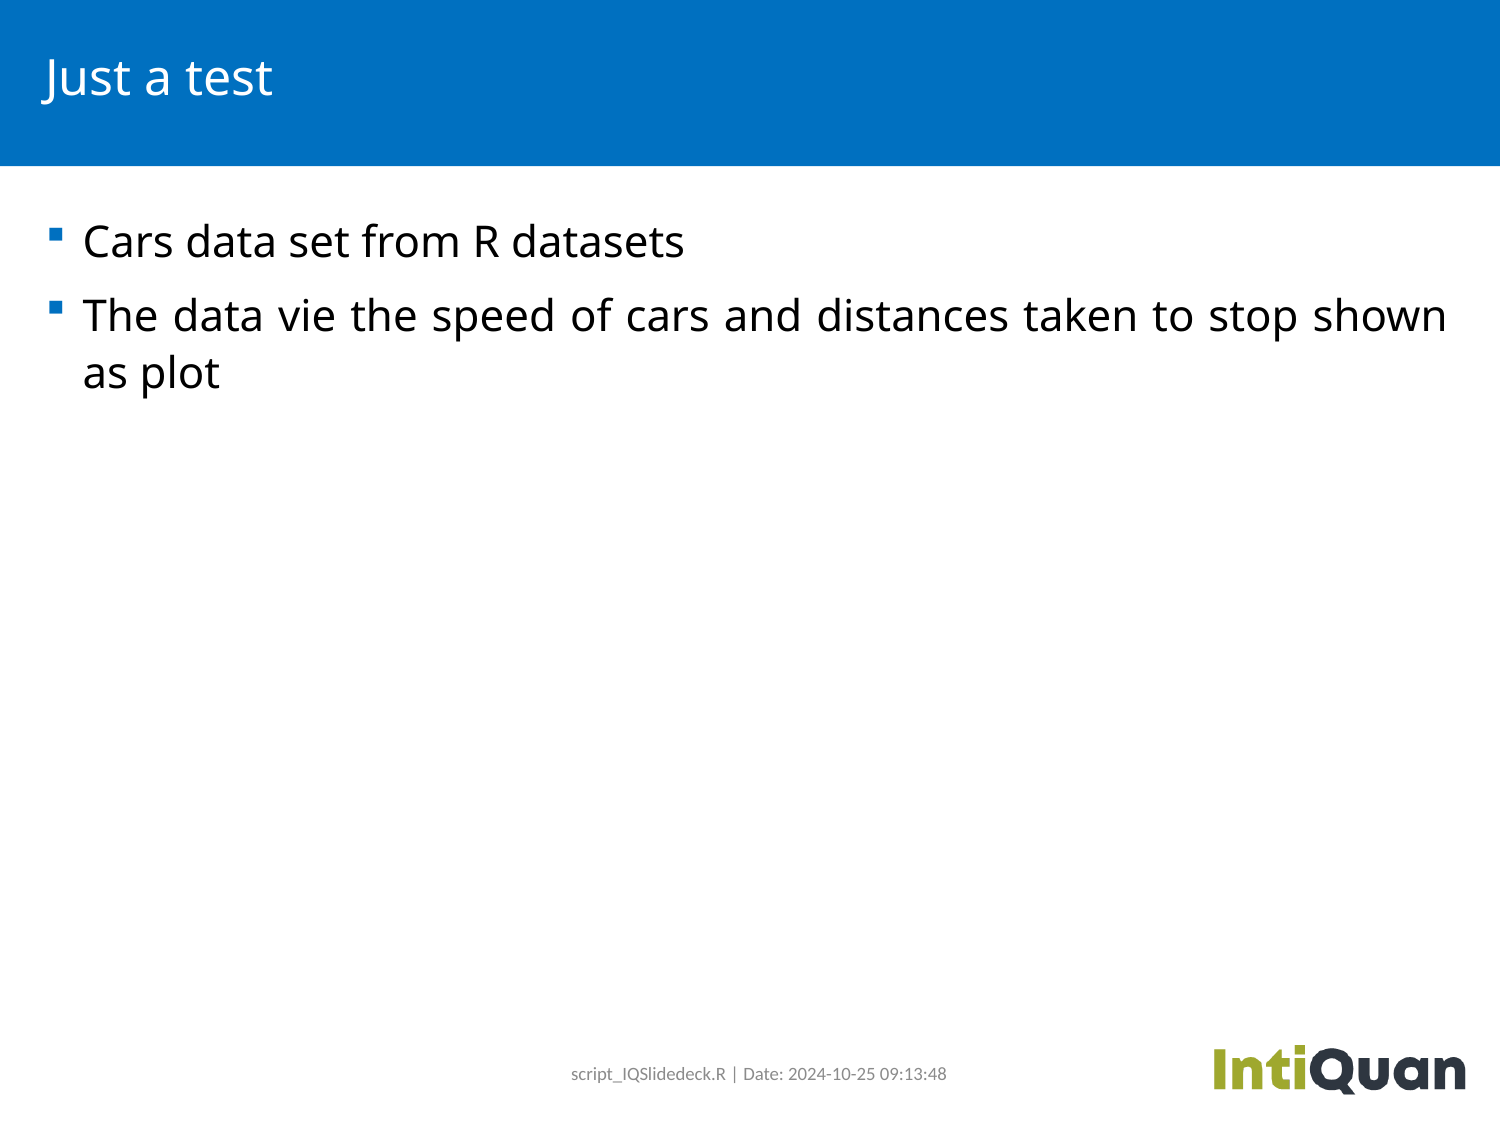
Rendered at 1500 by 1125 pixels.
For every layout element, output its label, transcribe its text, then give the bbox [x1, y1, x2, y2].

list Cars data set from R datasets The data vie the speed of cars and distances taken to stop shown as plot [30, 201, 1464, 1014]
title Just a test [0, 0, 1500, 167]
footer script_IQSlidedeck.R | Date: 2024-10-25 09:13:48 [323, 1042, 1194, 1103]
picture [1211, 1039, 1466, 1101]
